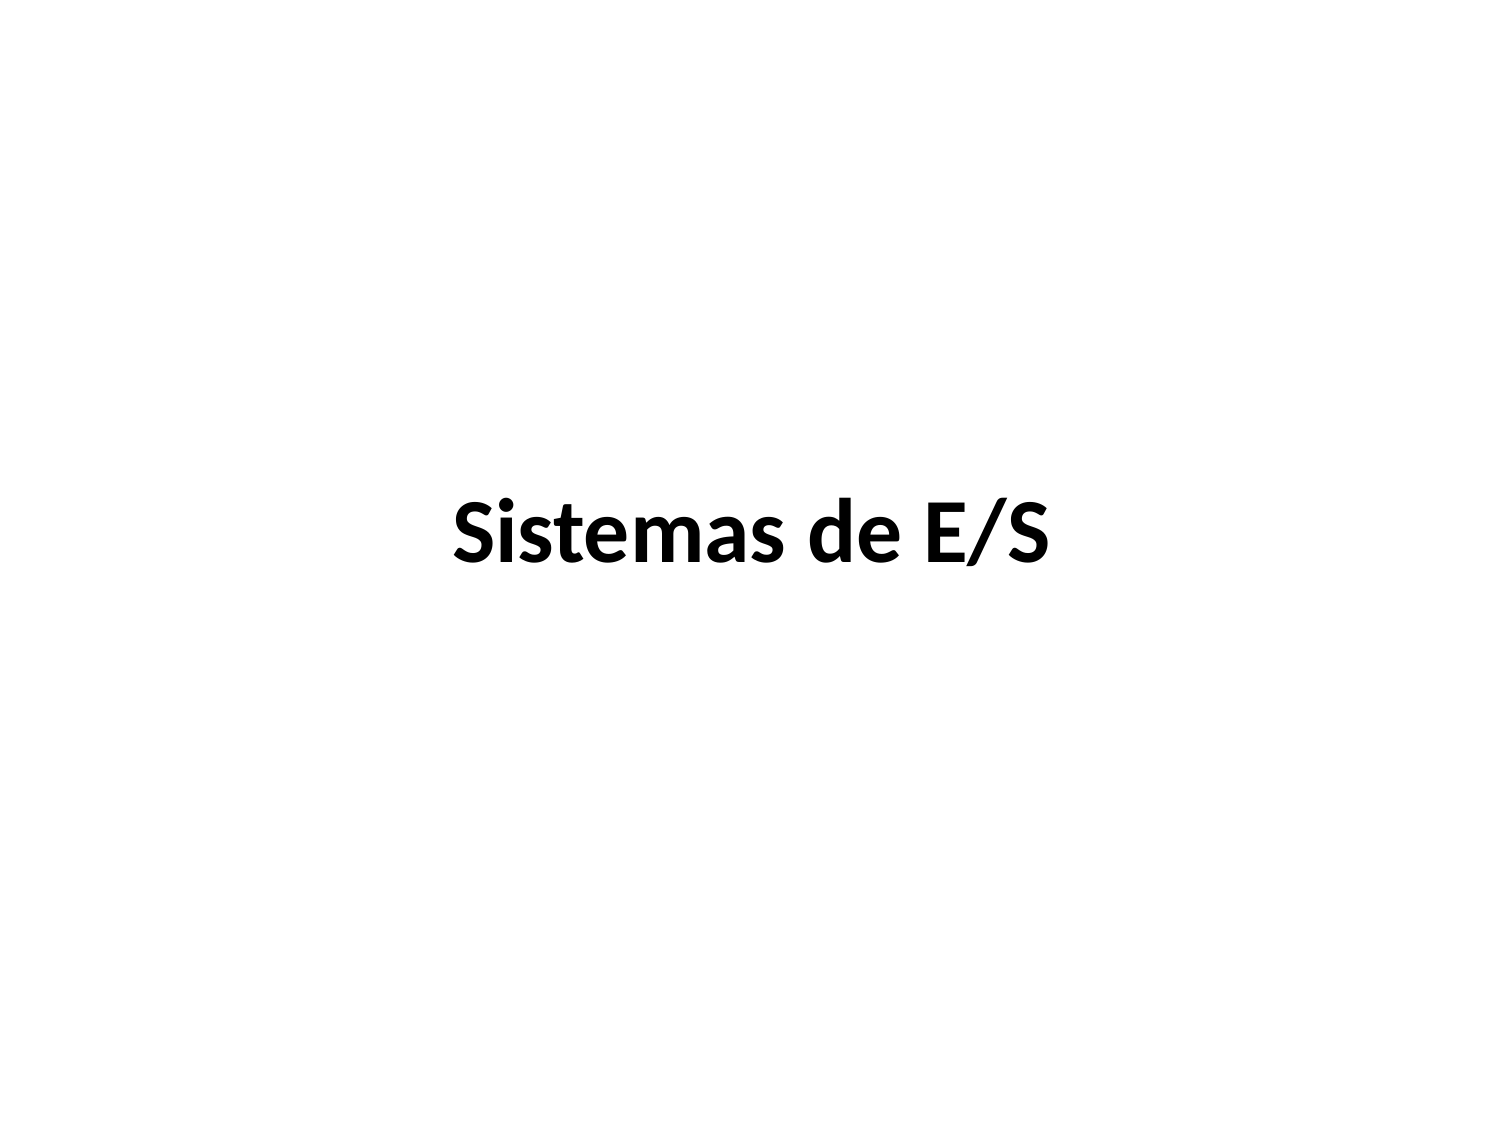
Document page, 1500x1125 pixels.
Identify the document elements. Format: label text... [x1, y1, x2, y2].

title Sistemas de E/S [76, 432, 1427, 621]
